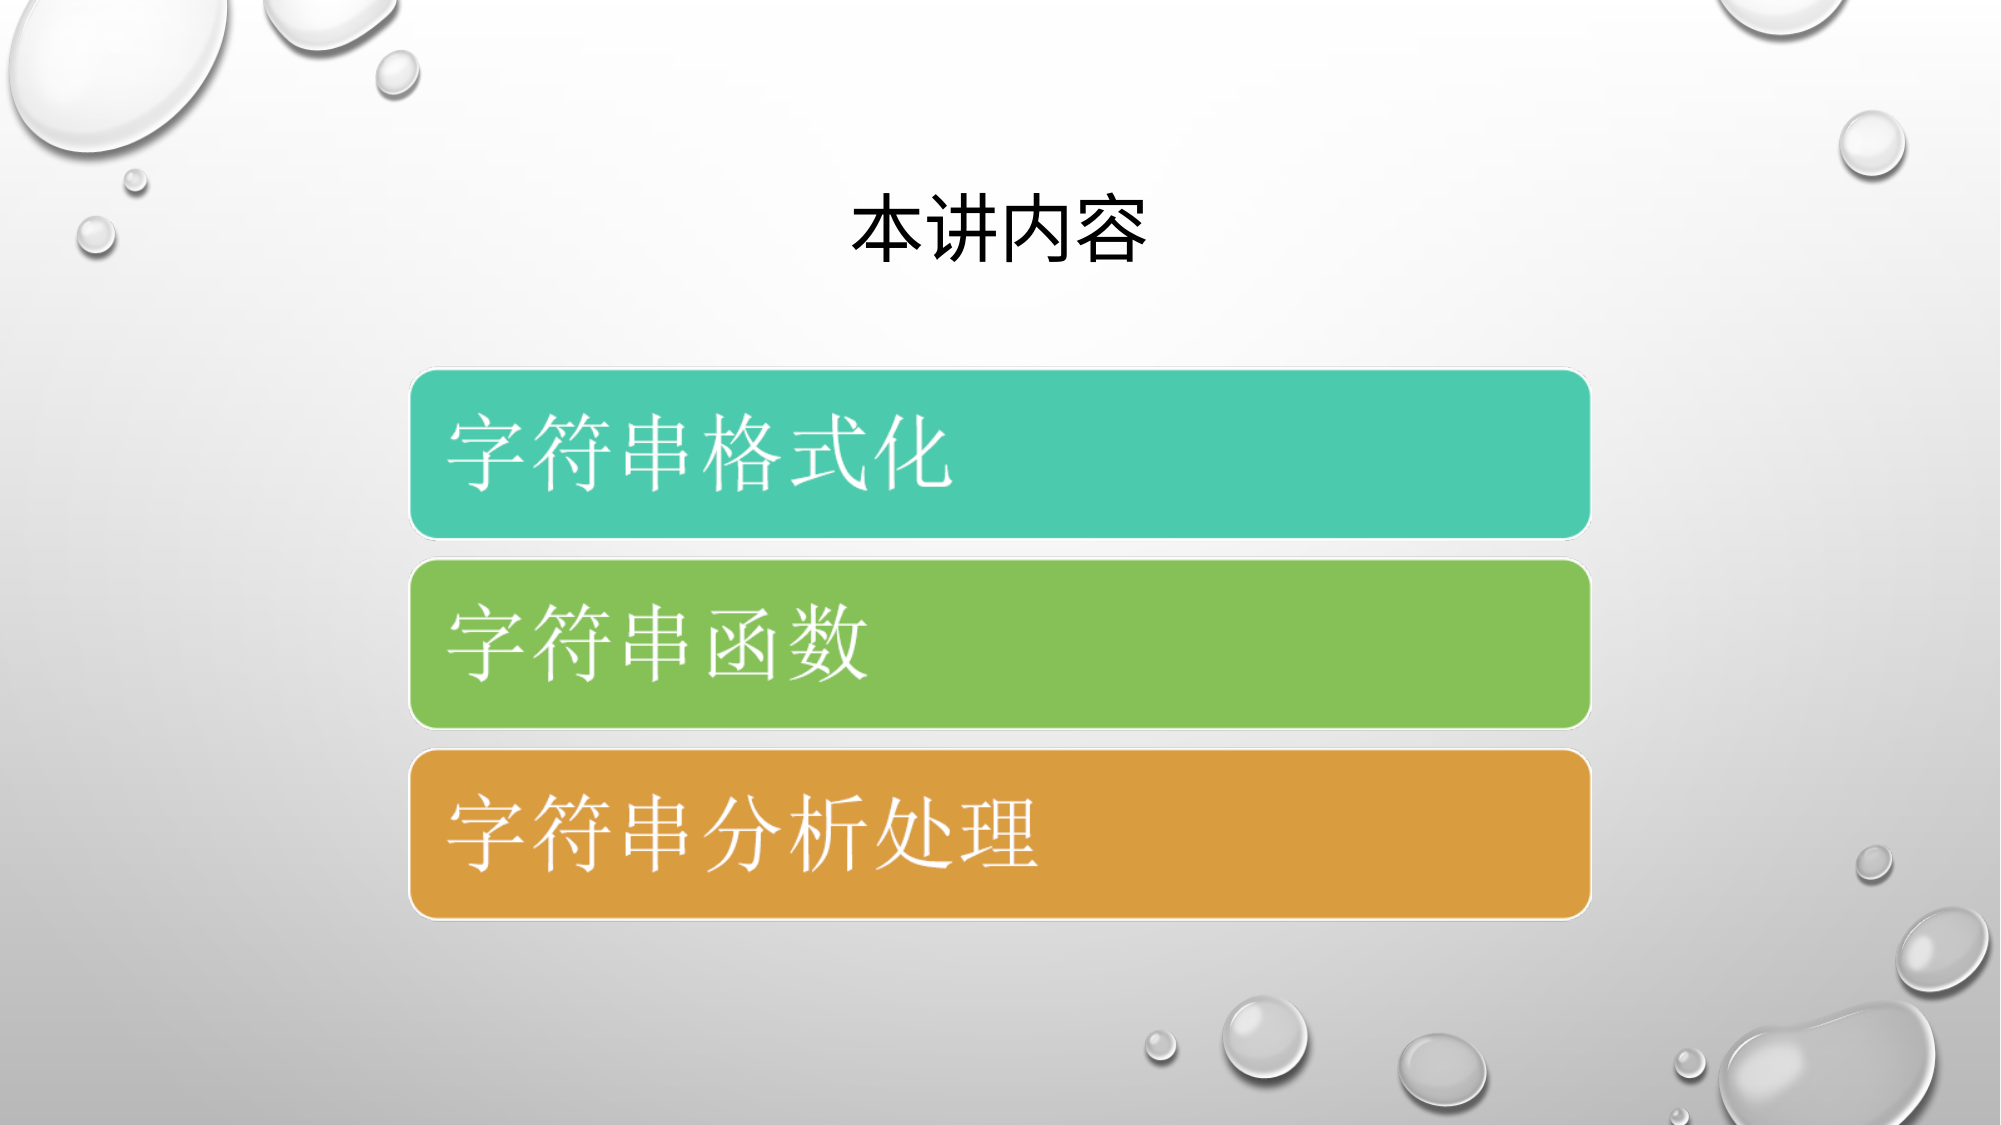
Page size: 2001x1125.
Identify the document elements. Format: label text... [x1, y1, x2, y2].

title 本讲内容 [149, 101, 1850, 364]
picture [0, 0, 2000, 1125]
